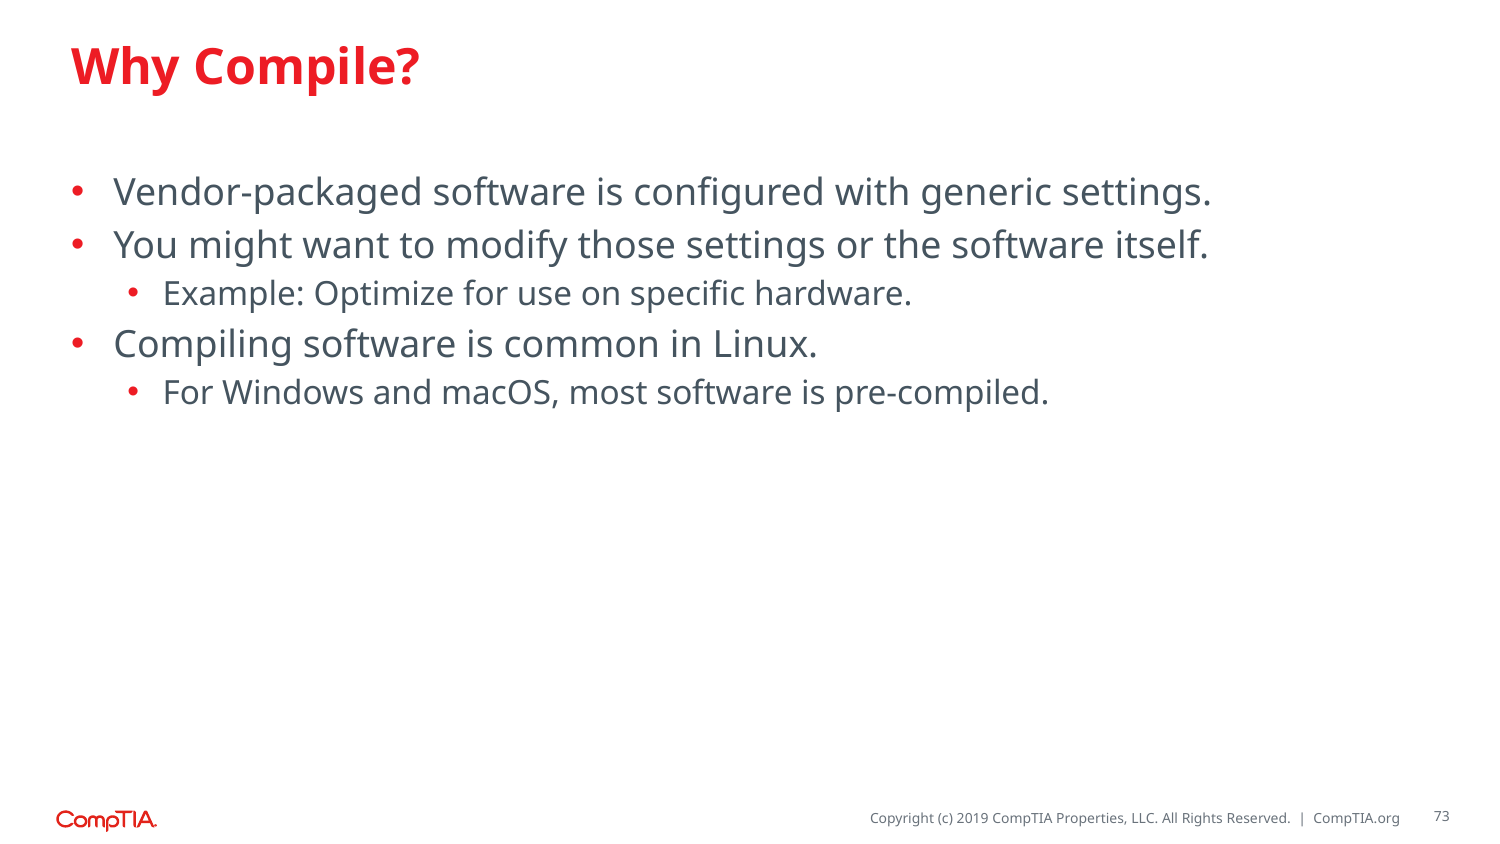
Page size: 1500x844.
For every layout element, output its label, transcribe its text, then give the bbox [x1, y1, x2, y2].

title Why Compile? [56, 12, 1444, 117]
list Vendor-packaged software is configured with generic settings. You might want to modify those settings or the software itself. Example: Optimize for use on specific hardware. Compiling software is common in Linux. For Windows and macOS, most software is pre-compiled. [56, 160, 1444, 746]
slide_number 73 [1407, 800, 1450, 835]
